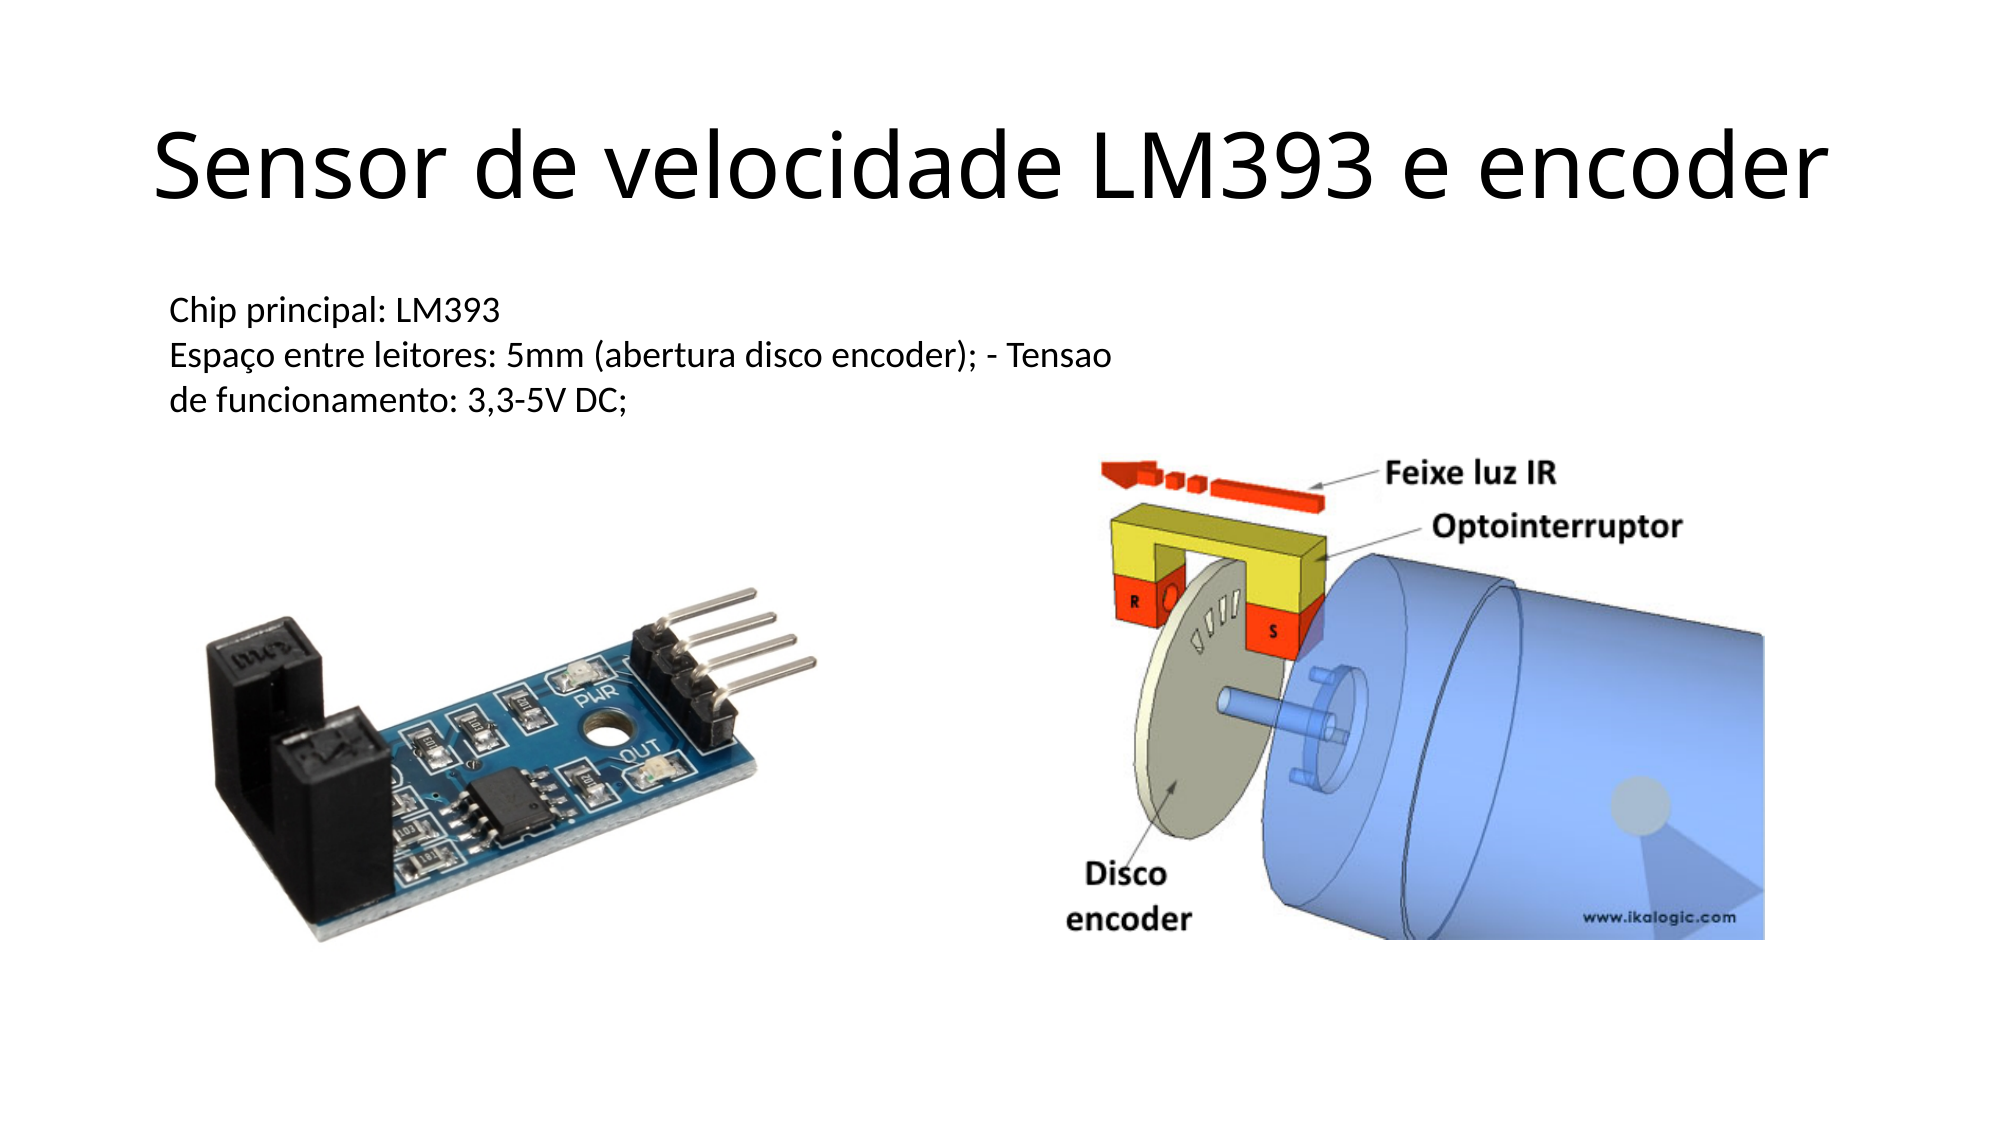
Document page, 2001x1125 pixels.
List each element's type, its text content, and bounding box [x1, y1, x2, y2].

picture [1061, 453, 1765, 940]
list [192, 562, 826, 965]
title Sensor de velocidade LM393 e encoder [137, 59, 1863, 278]
text_box Chip principal: LM393 Espaço entre leitores: 5mm (abertura disco encoder); - Tensao de funcionamento: 3,3-5V DC; [154, 277, 1155, 427]
